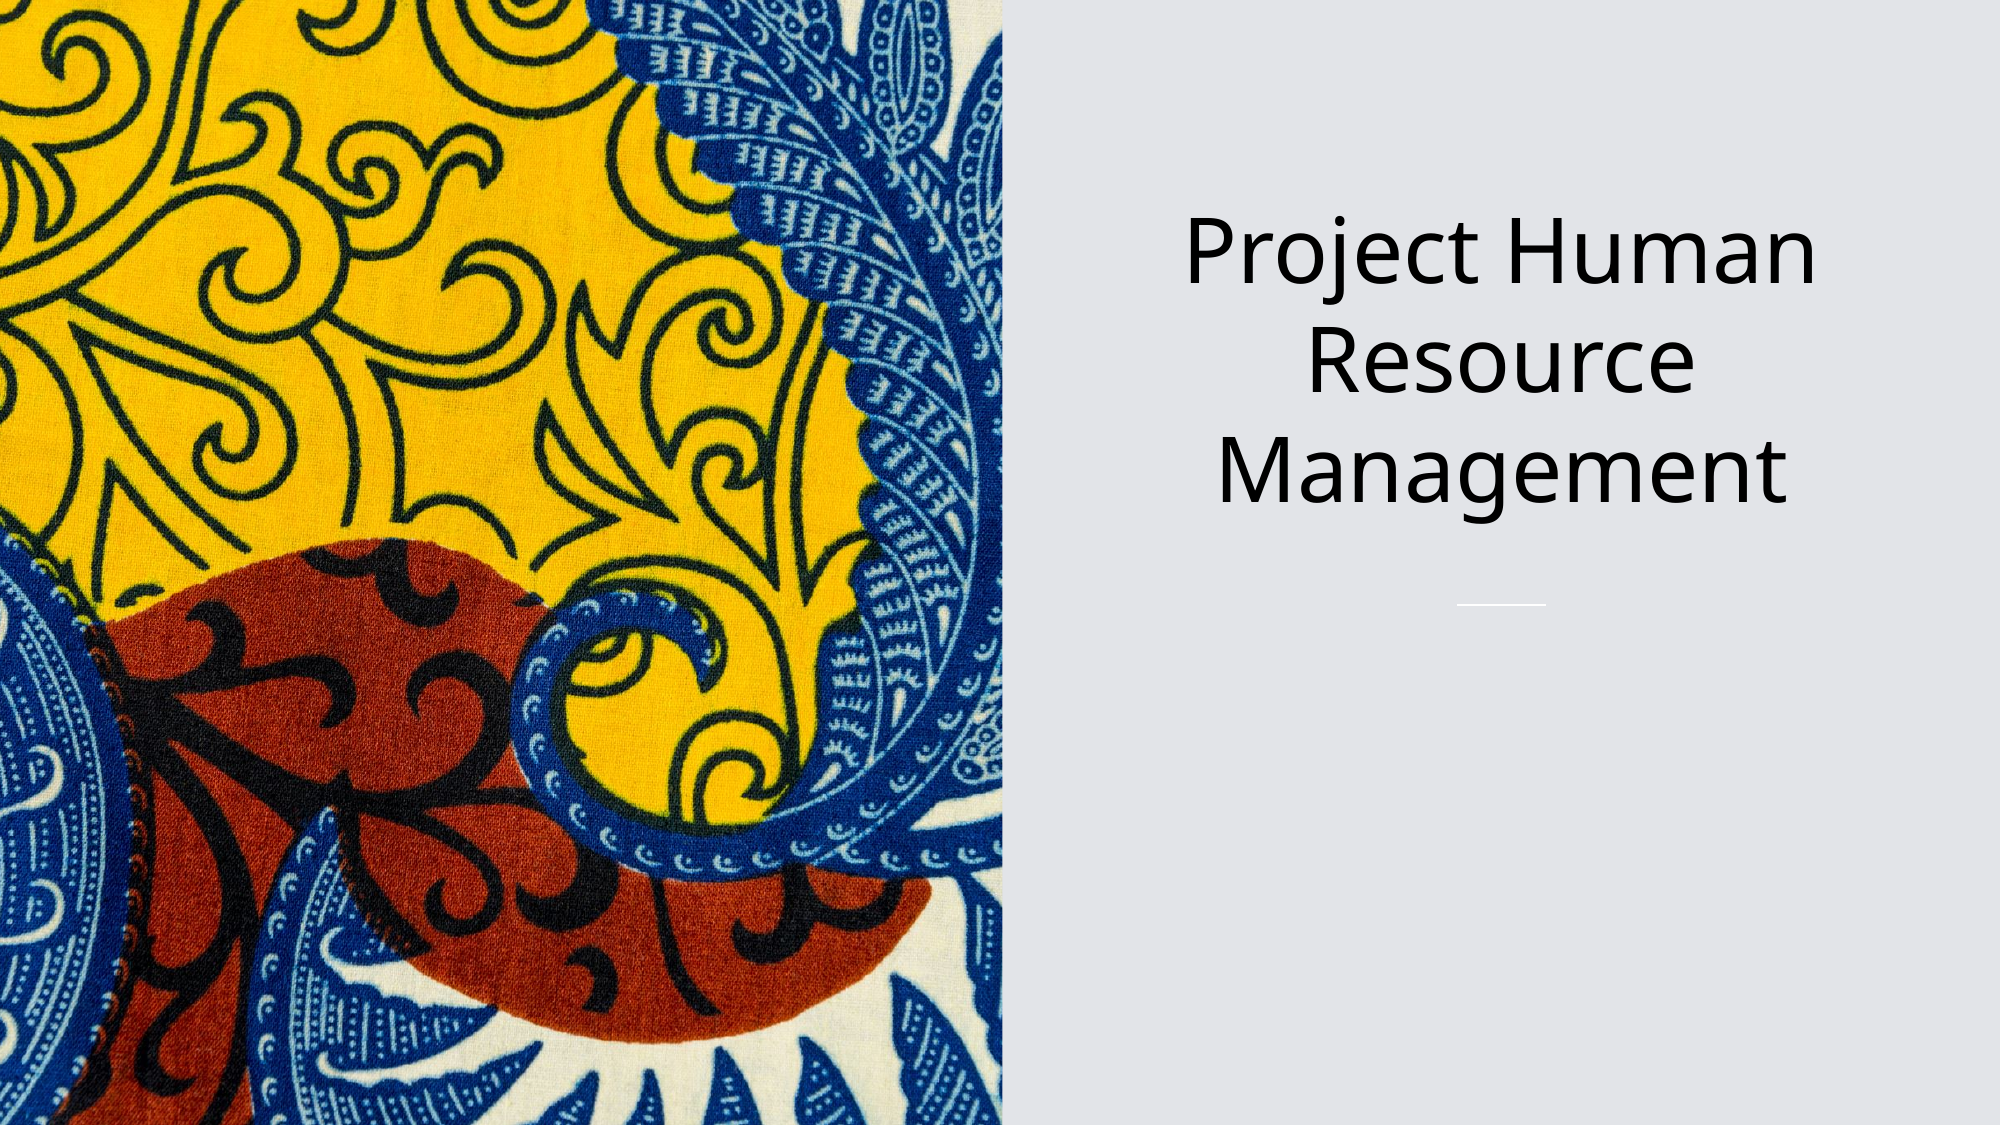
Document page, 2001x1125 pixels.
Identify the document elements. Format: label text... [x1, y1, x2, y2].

title Project Human Resource Management [1166, 177, 1836, 528]
picture [0, 0, 1003, 1125]
text_box [1003, 0, 2000, 1125]
